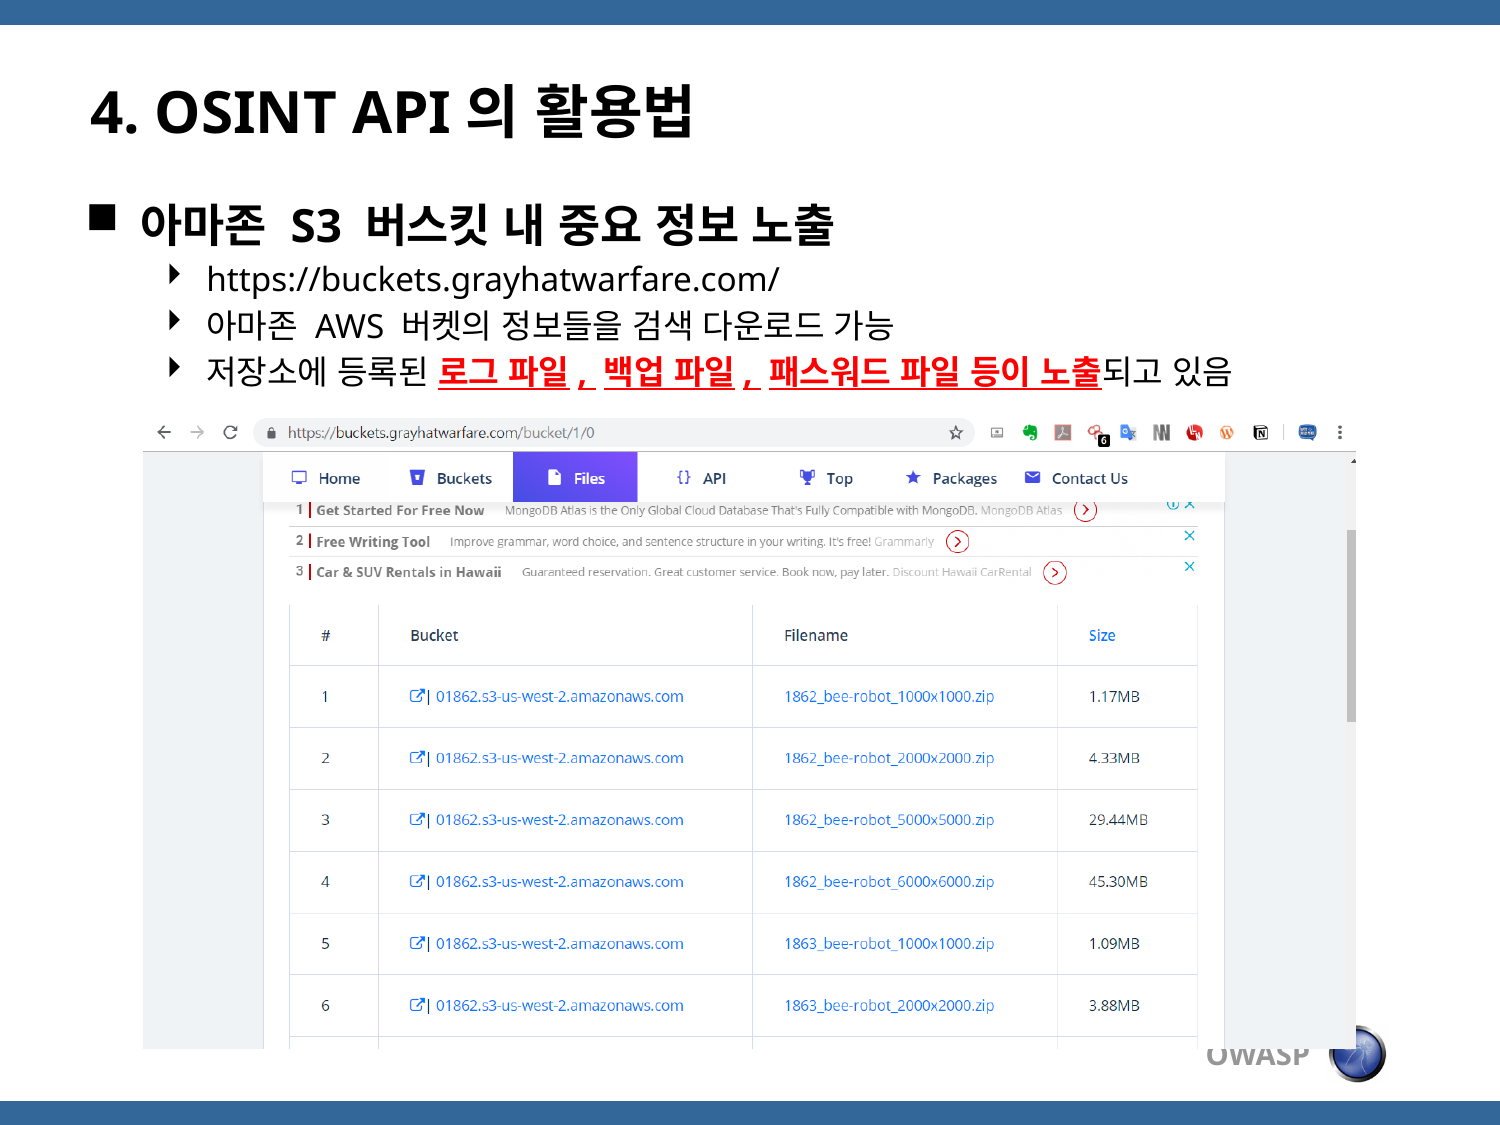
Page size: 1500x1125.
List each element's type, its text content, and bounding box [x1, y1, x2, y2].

list 아마존 S3 버스킷 내 중요 정보 노출 https://buckets.grayhatwarfare.com/ 아마존 AWS 버켓의 정보들을 검색 다운로드 가능 저장소에 등록된 로그 파일, 백업 파일, 패스워드 파일 등이 노출되고 있음 [69, 189, 1420, 1021]
picture [143, 416, 1388, 1083]
title 4. OSINT API의 활용법 [75, 45, 1425, 175]
